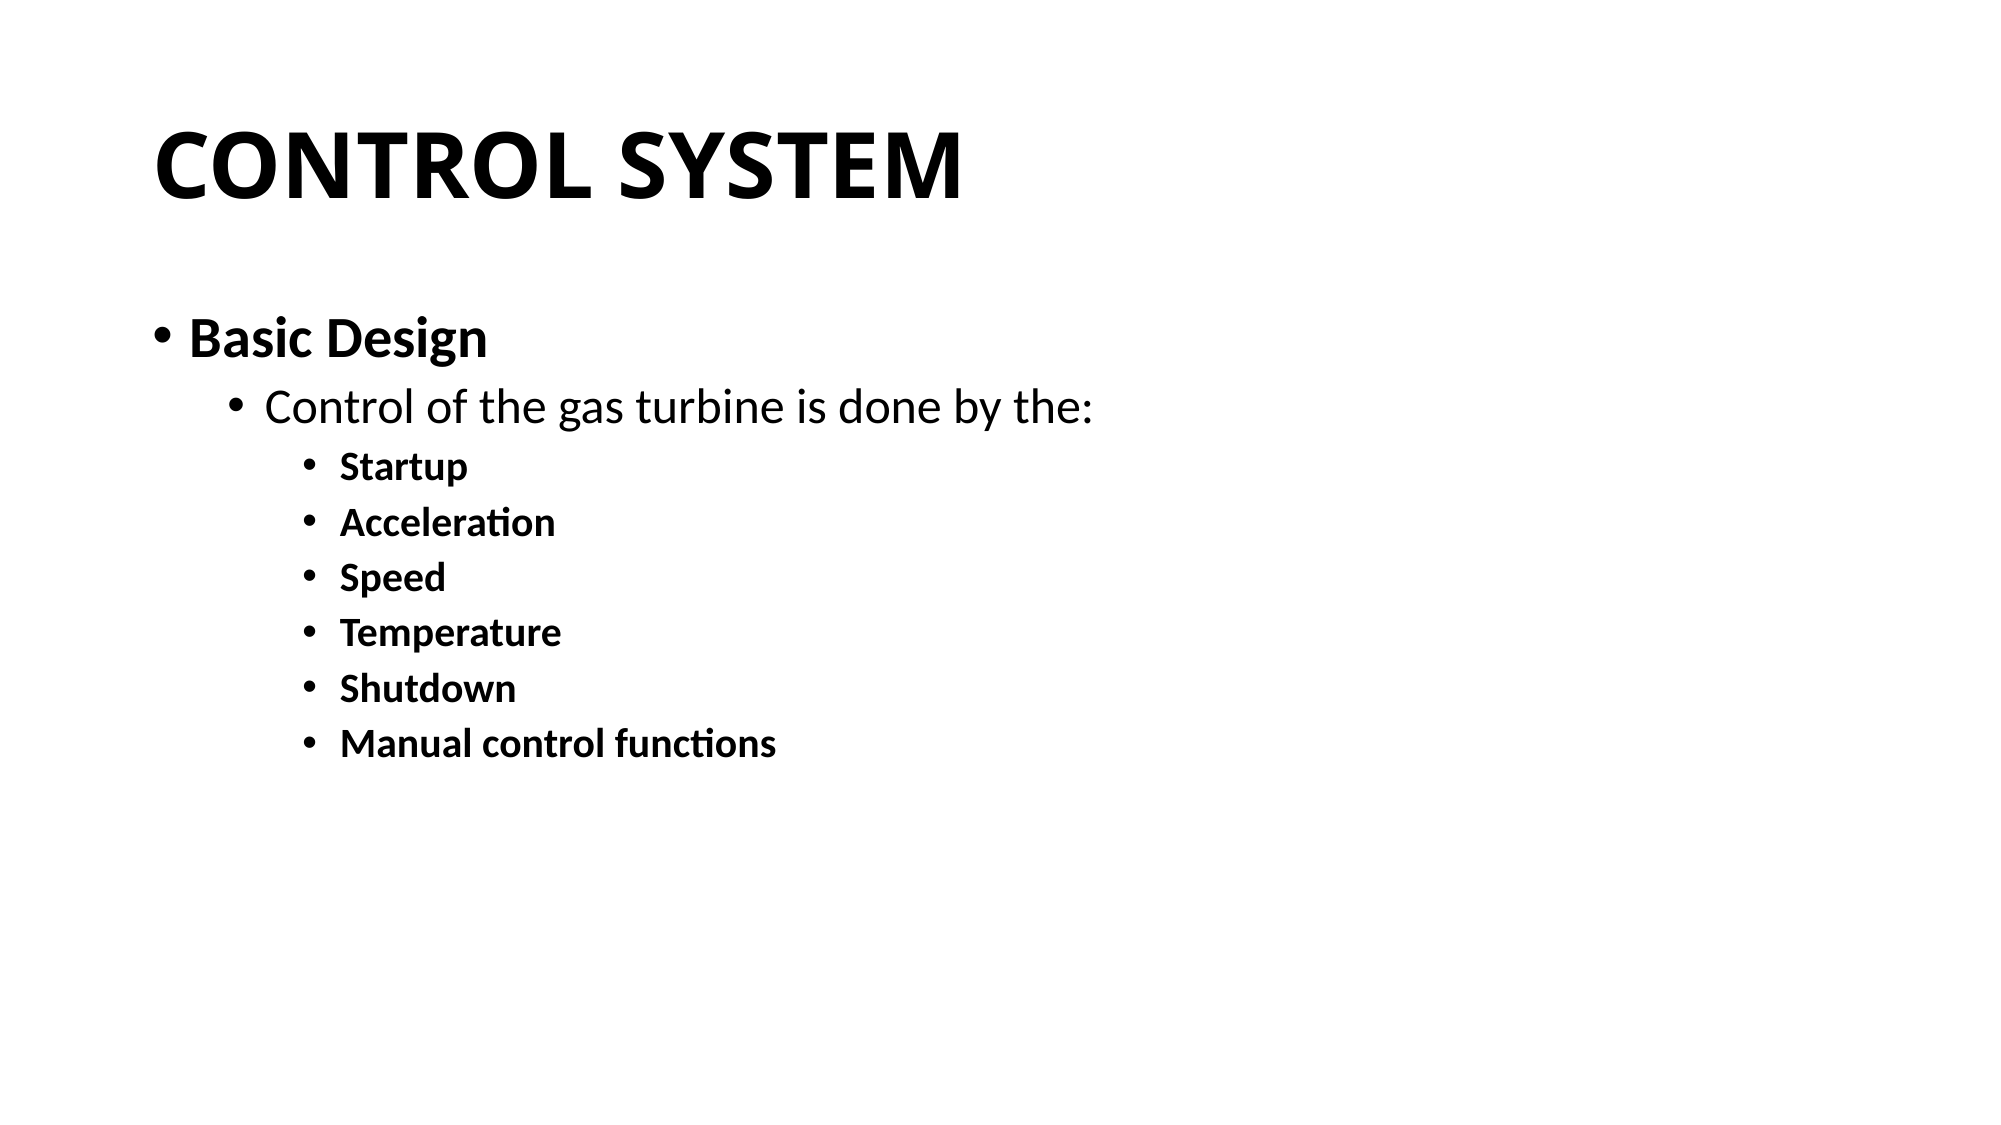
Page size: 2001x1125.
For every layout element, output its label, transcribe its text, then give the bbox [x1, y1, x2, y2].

list Basic Design Control of the gas turbine is done by the: Startup Acceleration Speed Temperature Shutdown Manual control functions [137, 299, 1863, 1014]
title CONTROL SYSTEM [137, 59, 1863, 278]
